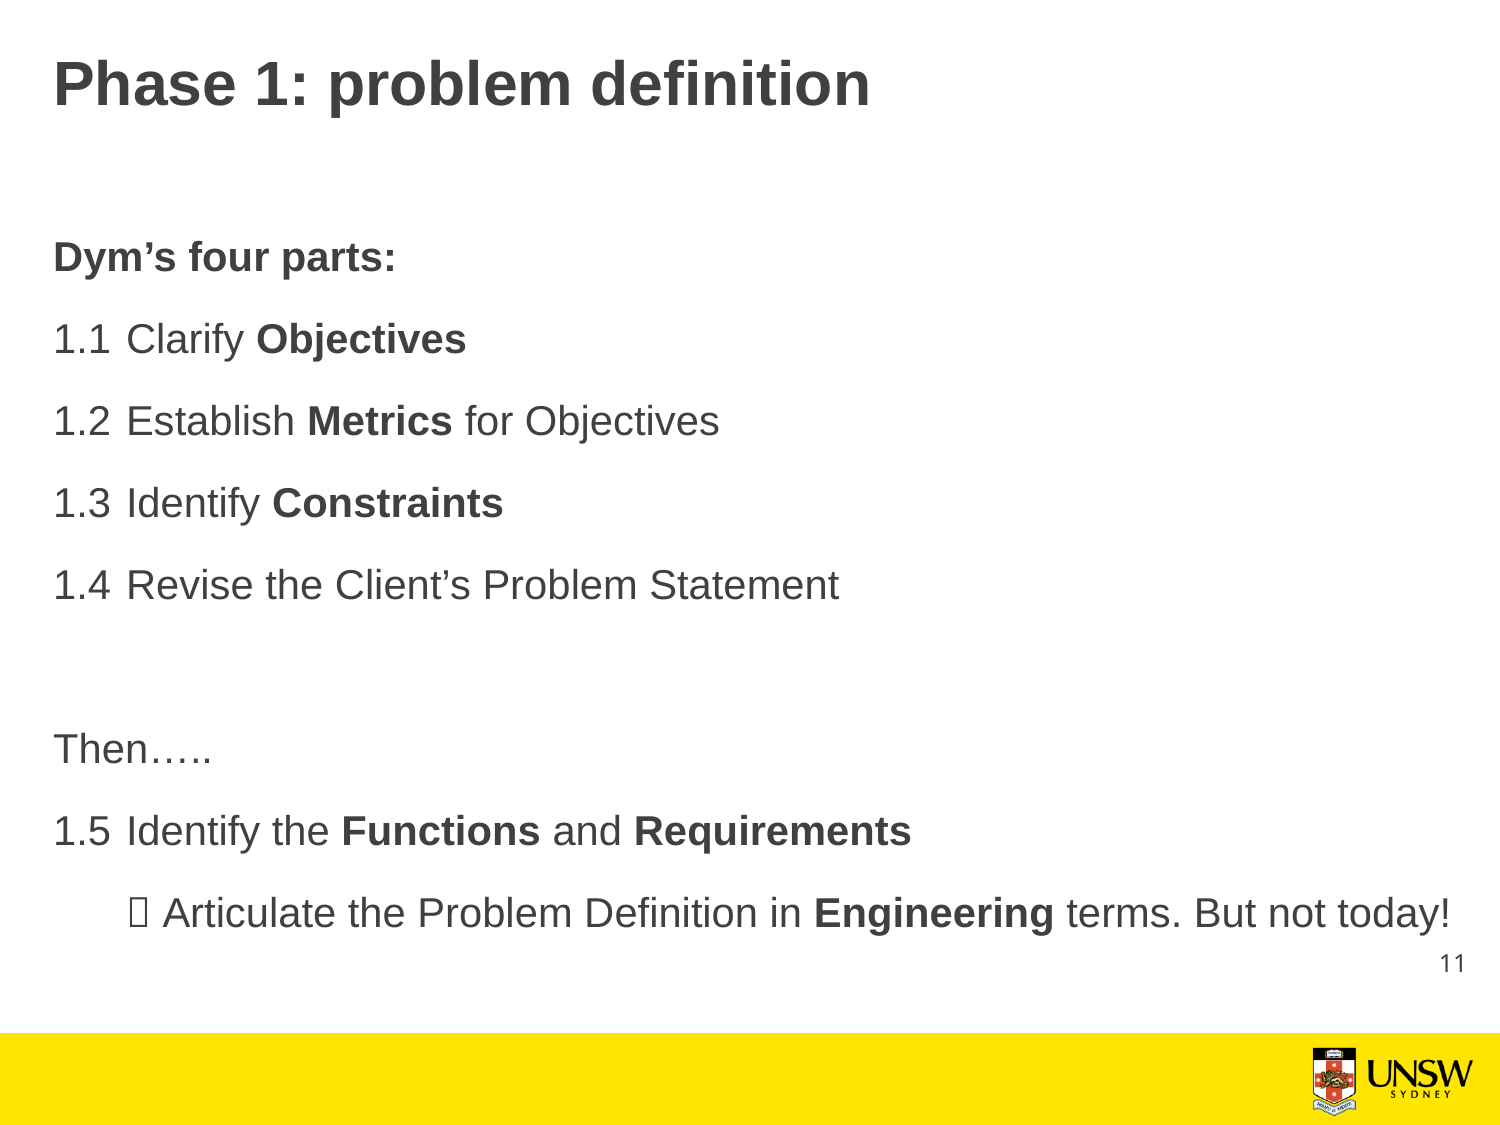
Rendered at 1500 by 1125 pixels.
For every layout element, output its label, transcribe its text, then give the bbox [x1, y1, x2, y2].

title Phase 1: problem definition [53, 42, 1404, 195]
list Dym’s four parts: 1.1 Clarify Objectives 1.2 Establish Metrics for Objectives 1.3 Identify Constraints 1.4 Revise the Client’s Problem Statement Then….. 1.5 Identify the Functions and Requirements  Articulate the Problem Definition in Engineering terms. But not today! [53, 208, 1459, 1071]
picture [0, 0, 1500, 1125]
